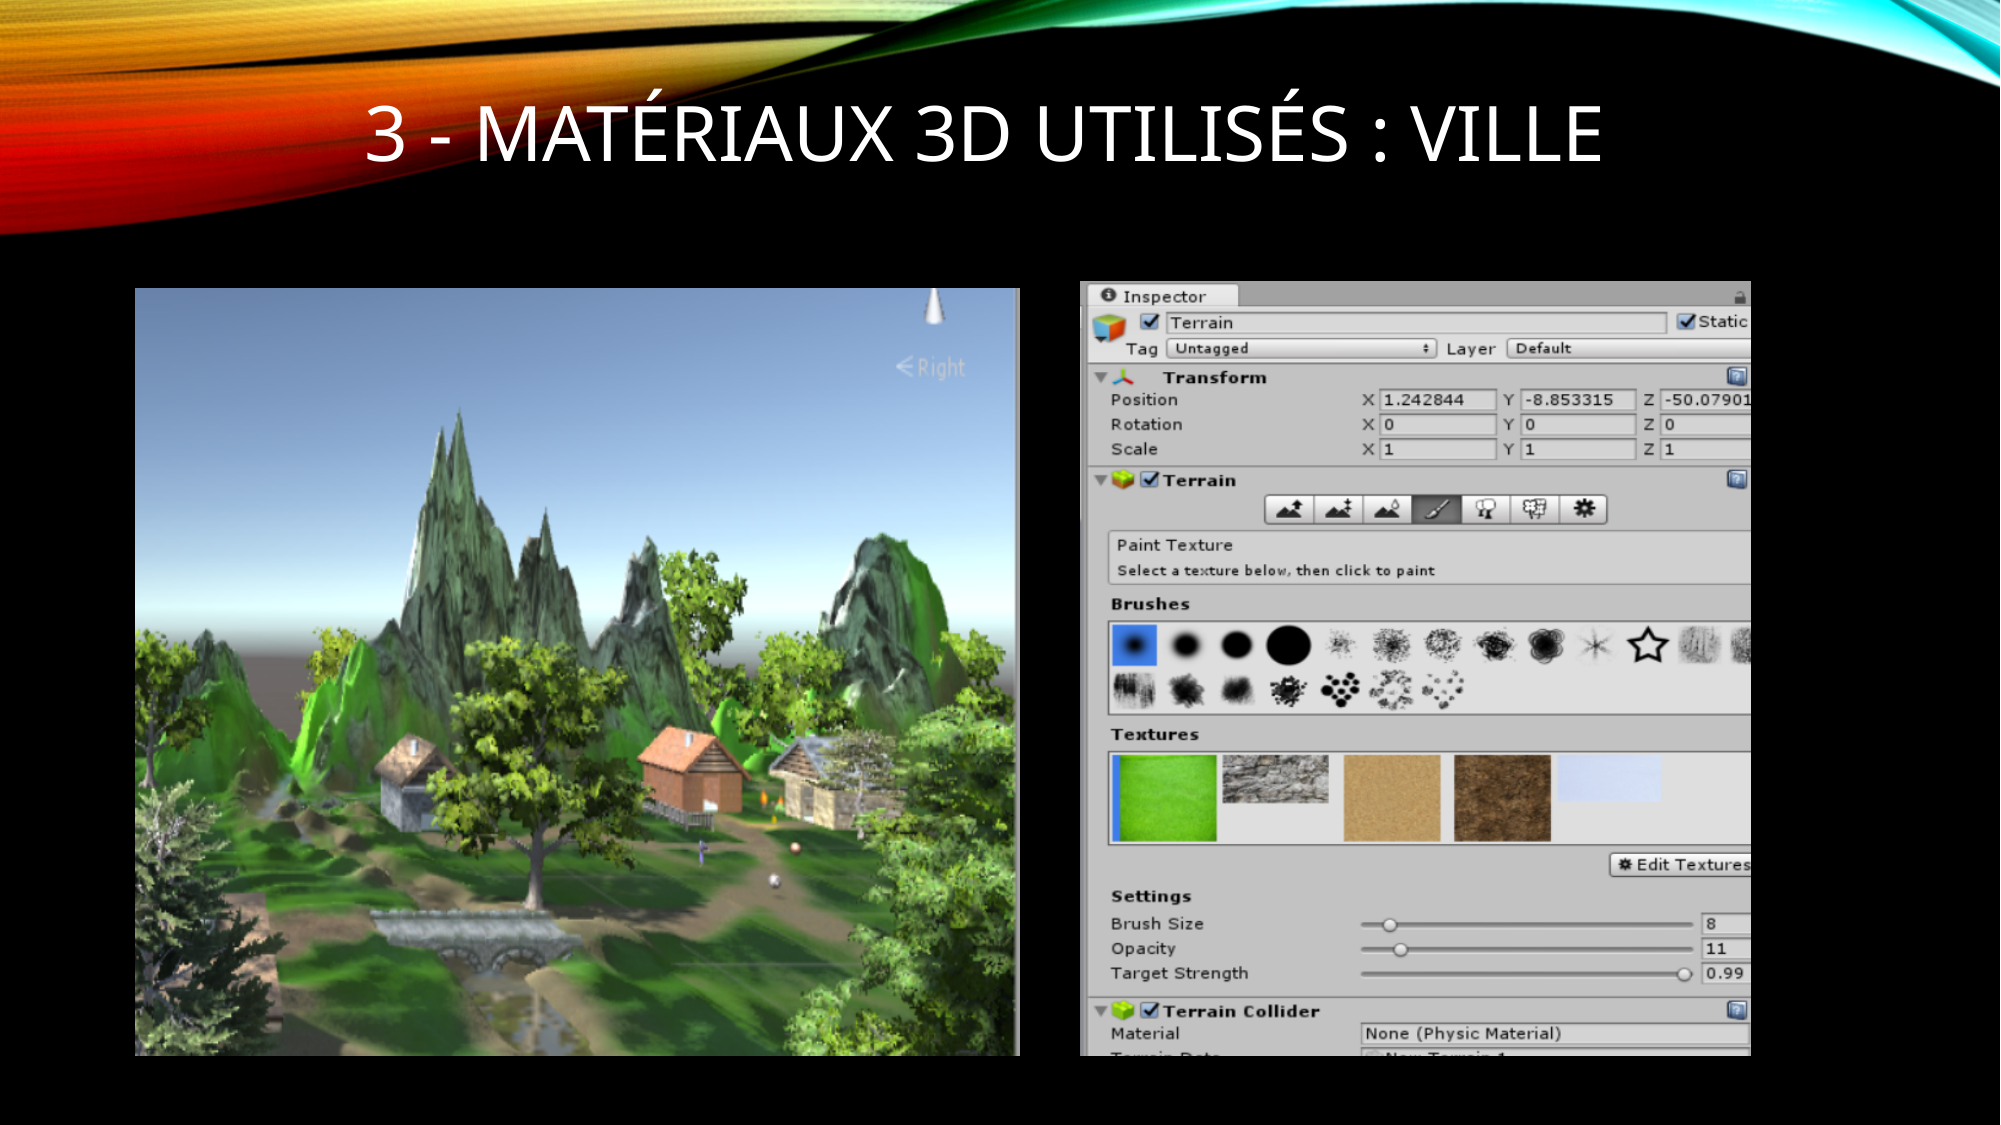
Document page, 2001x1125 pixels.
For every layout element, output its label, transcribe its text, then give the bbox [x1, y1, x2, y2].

picture [134, 288, 1020, 1057]
title 3 - Matériaux 3D utilisés : Ville [322, 76, 1642, 289]
picture [1080, 281, 1752, 1056]
picture [0, 0, 2000, 237]
